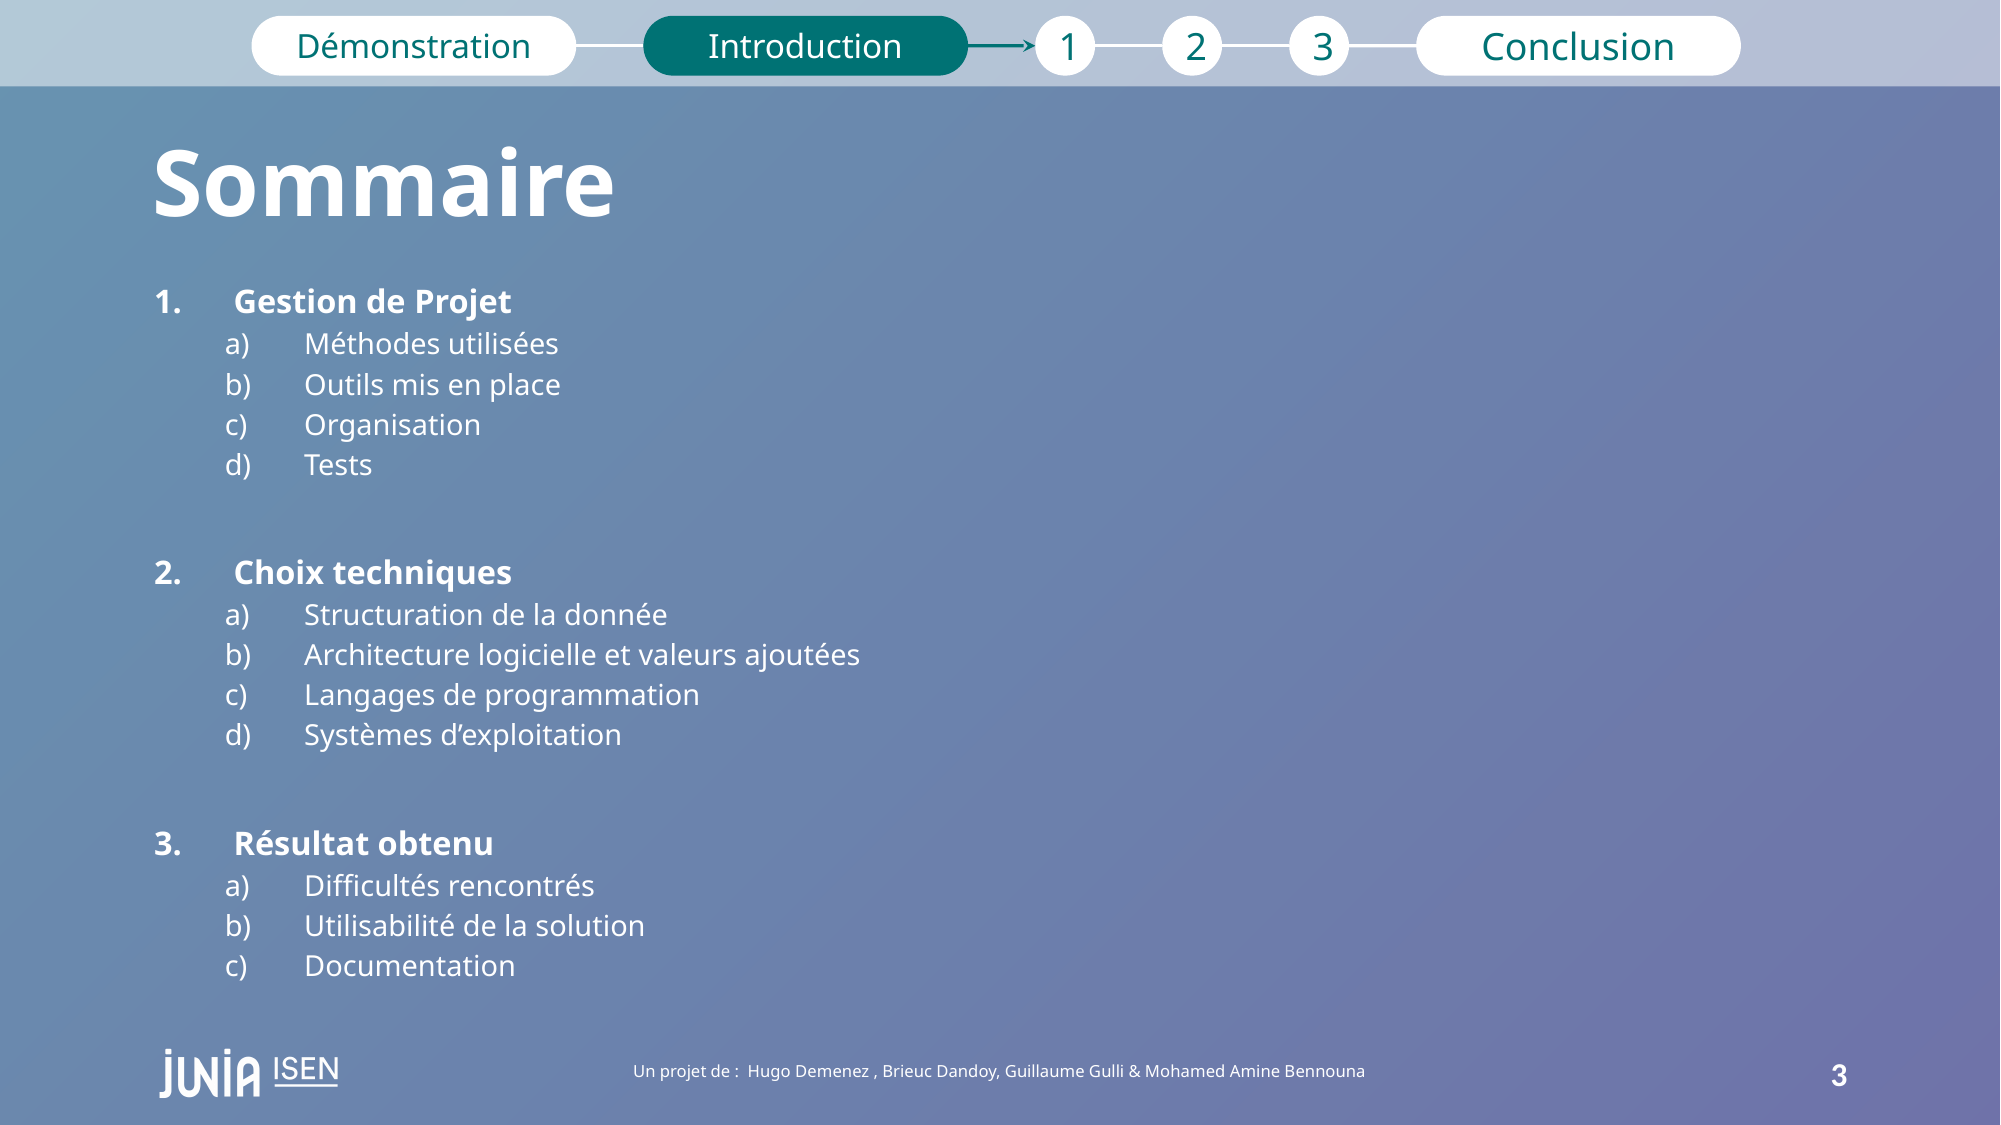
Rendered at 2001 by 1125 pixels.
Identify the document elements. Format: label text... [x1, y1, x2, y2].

footer Un projet de : Hugo Demenez , Brieuc Dandoy, Guillaume Gulli & Mohamed Amine Bennouna [587, 1042, 1412, 1103]
title Sommaire [137, 96, 1863, 278]
slide_number 3 [1412, 1042, 1863, 1103]
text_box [251, 15, 1741, 76]
list Gestion de Projet Méthodes utilisées Outils mis en place Organisation Tests Choix techniques Structuration de la donnée Architecture logicielle et valeurs ajoutées Langages de programmation Systèmes d’exploitation Résultat obtenu Difficultés rencontrés Utilisabilité de la solution Documentation [139, 277, 1865, 992]
picture [137, 1026, 360, 1119]
